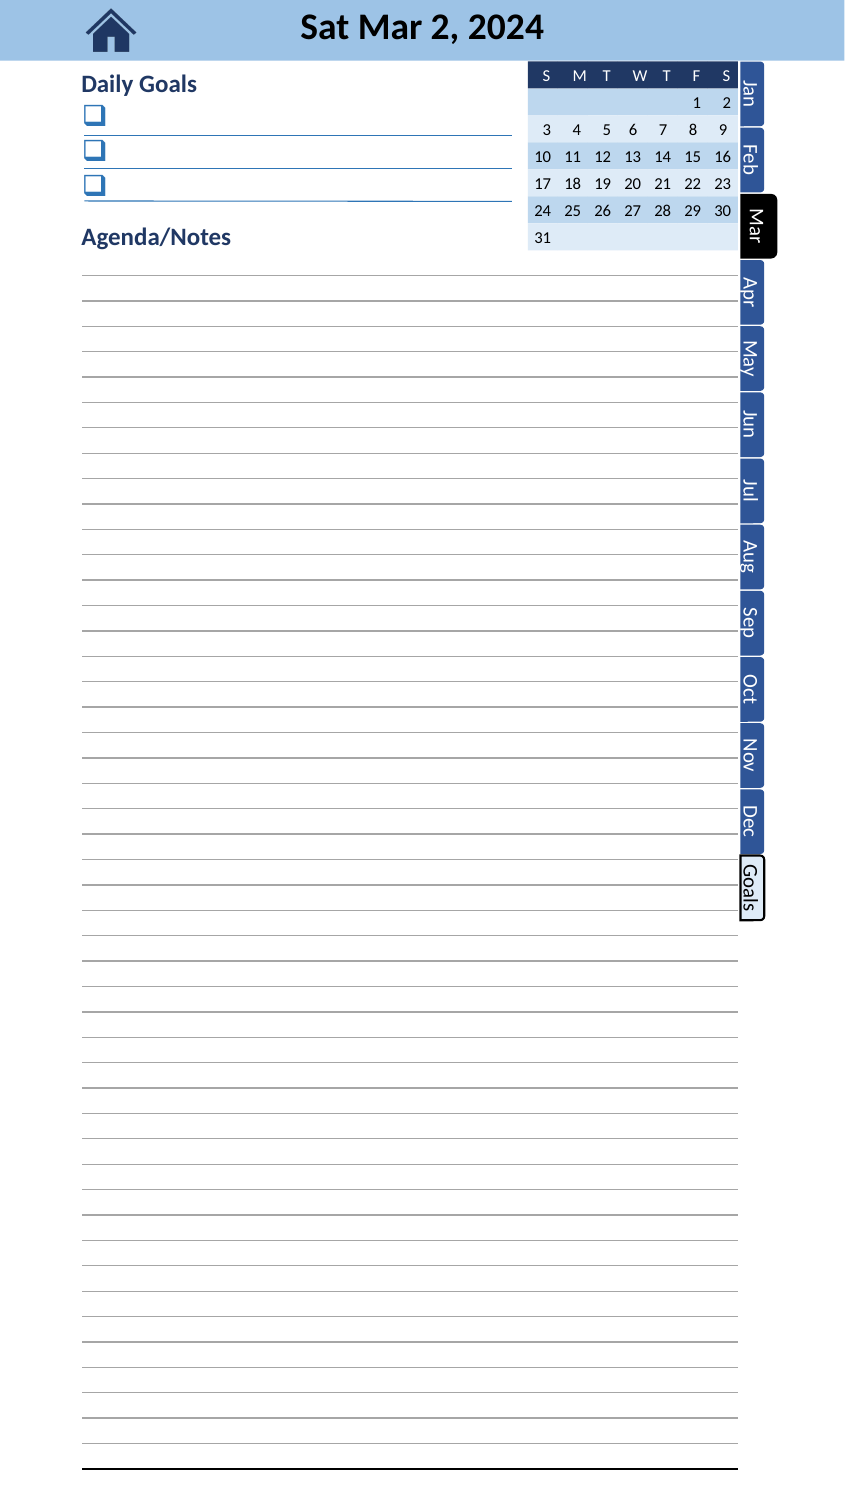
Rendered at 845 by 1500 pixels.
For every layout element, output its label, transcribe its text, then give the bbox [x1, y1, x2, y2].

list Sat Mar 2, 2024 [190, 0, 655, 61]
picture [82, 1, 140, 59]
